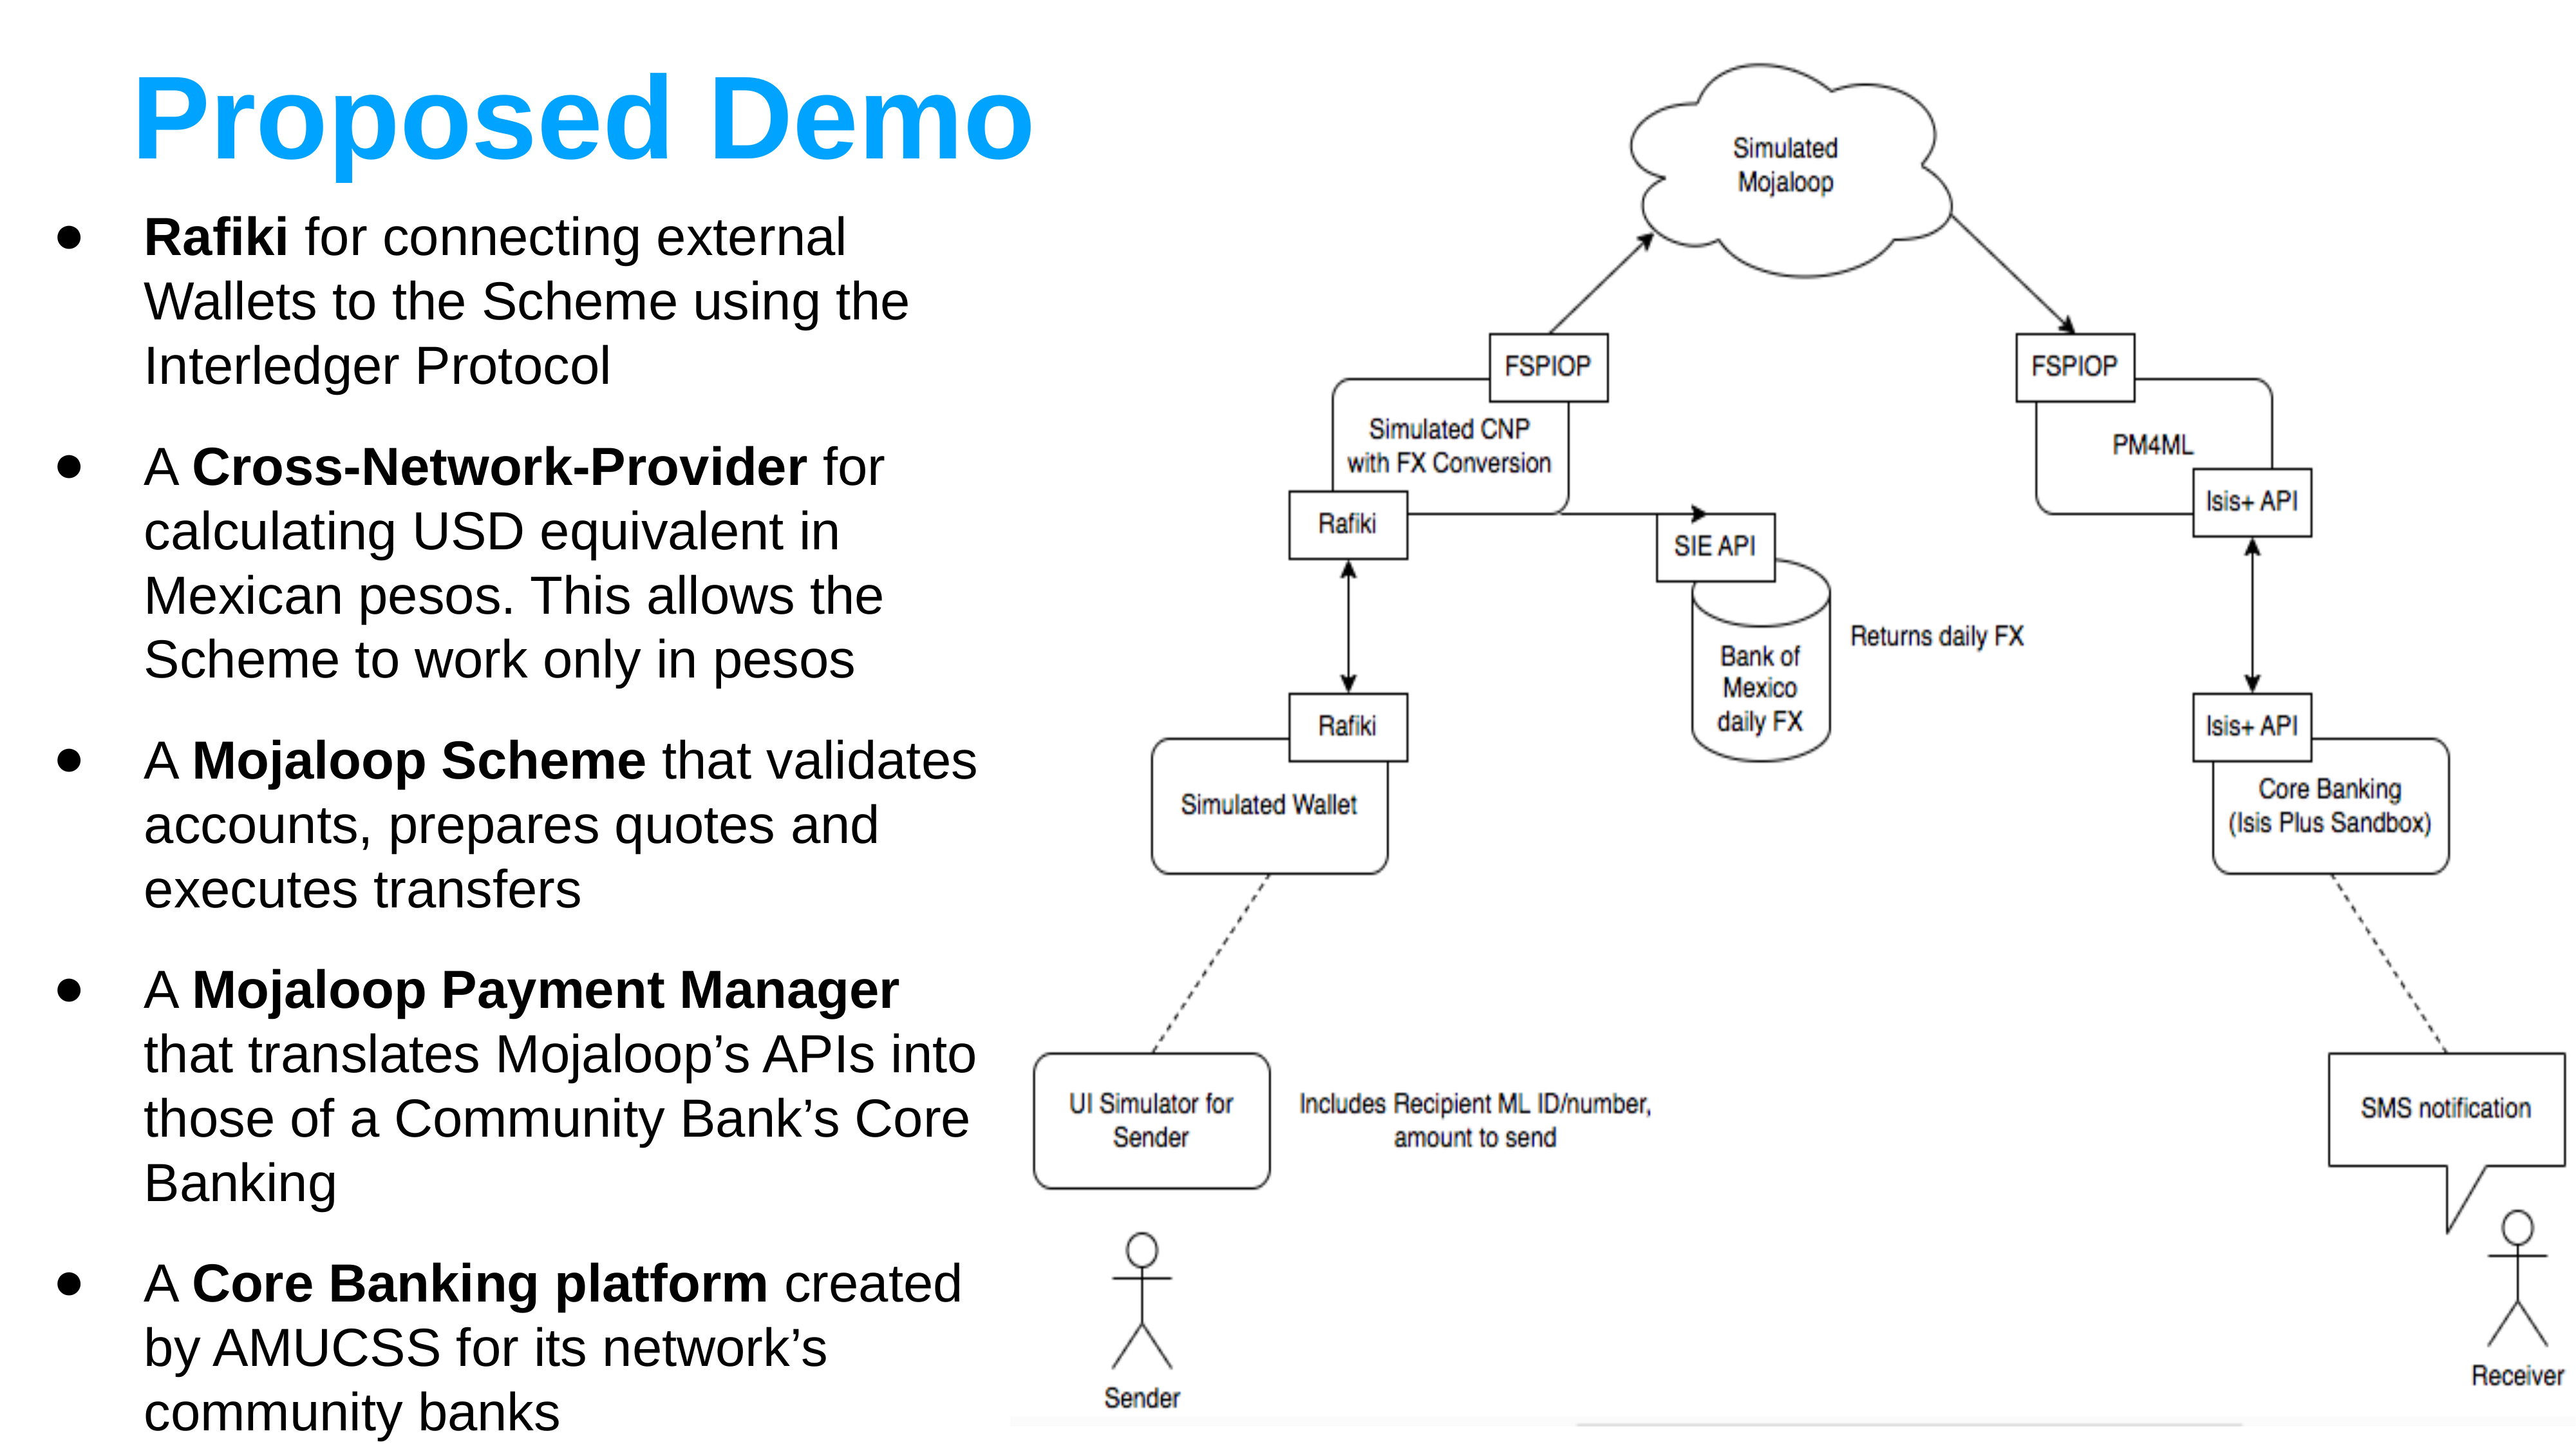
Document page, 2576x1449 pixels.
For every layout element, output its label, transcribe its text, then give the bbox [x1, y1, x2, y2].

text_box Rafiki for connecting external Wallets to the Scheme using the Interledger Protocol A Cross-Network-Provider for calculating USD equivalent in Mexican pesos. This allows the Scheme to work only in pesos A Mojaloop Scheme that validates accounts, prepares quotes and executes transfers A Mojaloop Payment Manager that translates Mojaloop’s APIs into those of a Community Bank’s Core Banking A Core Banking platform created by AMUCSS for its network’s community banks [0, 176, 1026, 1449]
picture [1010, 57, 2576, 1427]
title Proposed Demo [122, 34, 1158, 176]
